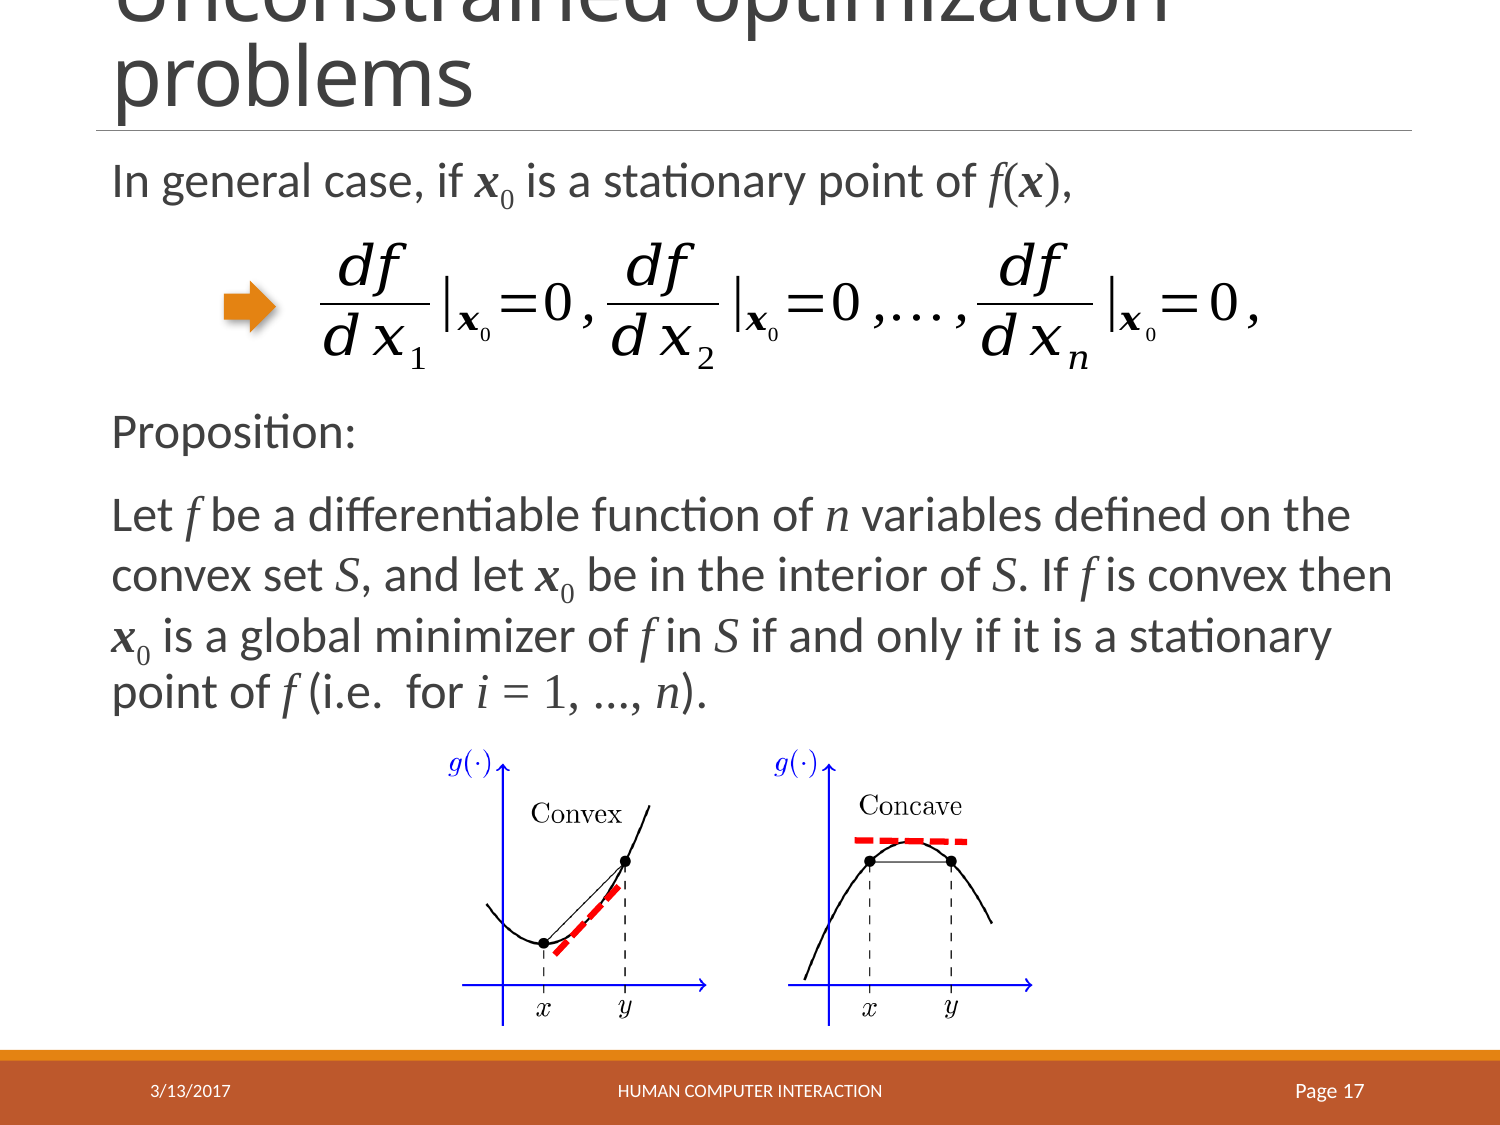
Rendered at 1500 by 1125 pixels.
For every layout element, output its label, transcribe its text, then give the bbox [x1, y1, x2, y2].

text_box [854, 839, 968, 843]
slide_number Page 17 [1218, 1059, 1380, 1120]
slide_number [135, 1059, 440, 1120]
text_box [222, 279, 277, 334]
picture [438, 741, 1034, 1027]
footer HUMAN COMPUTER INTERACTION [453, 1059, 1047, 1120]
title Unconstrained optimization problems [96, 19, 1413, 131]
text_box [554, 884, 621, 956]
